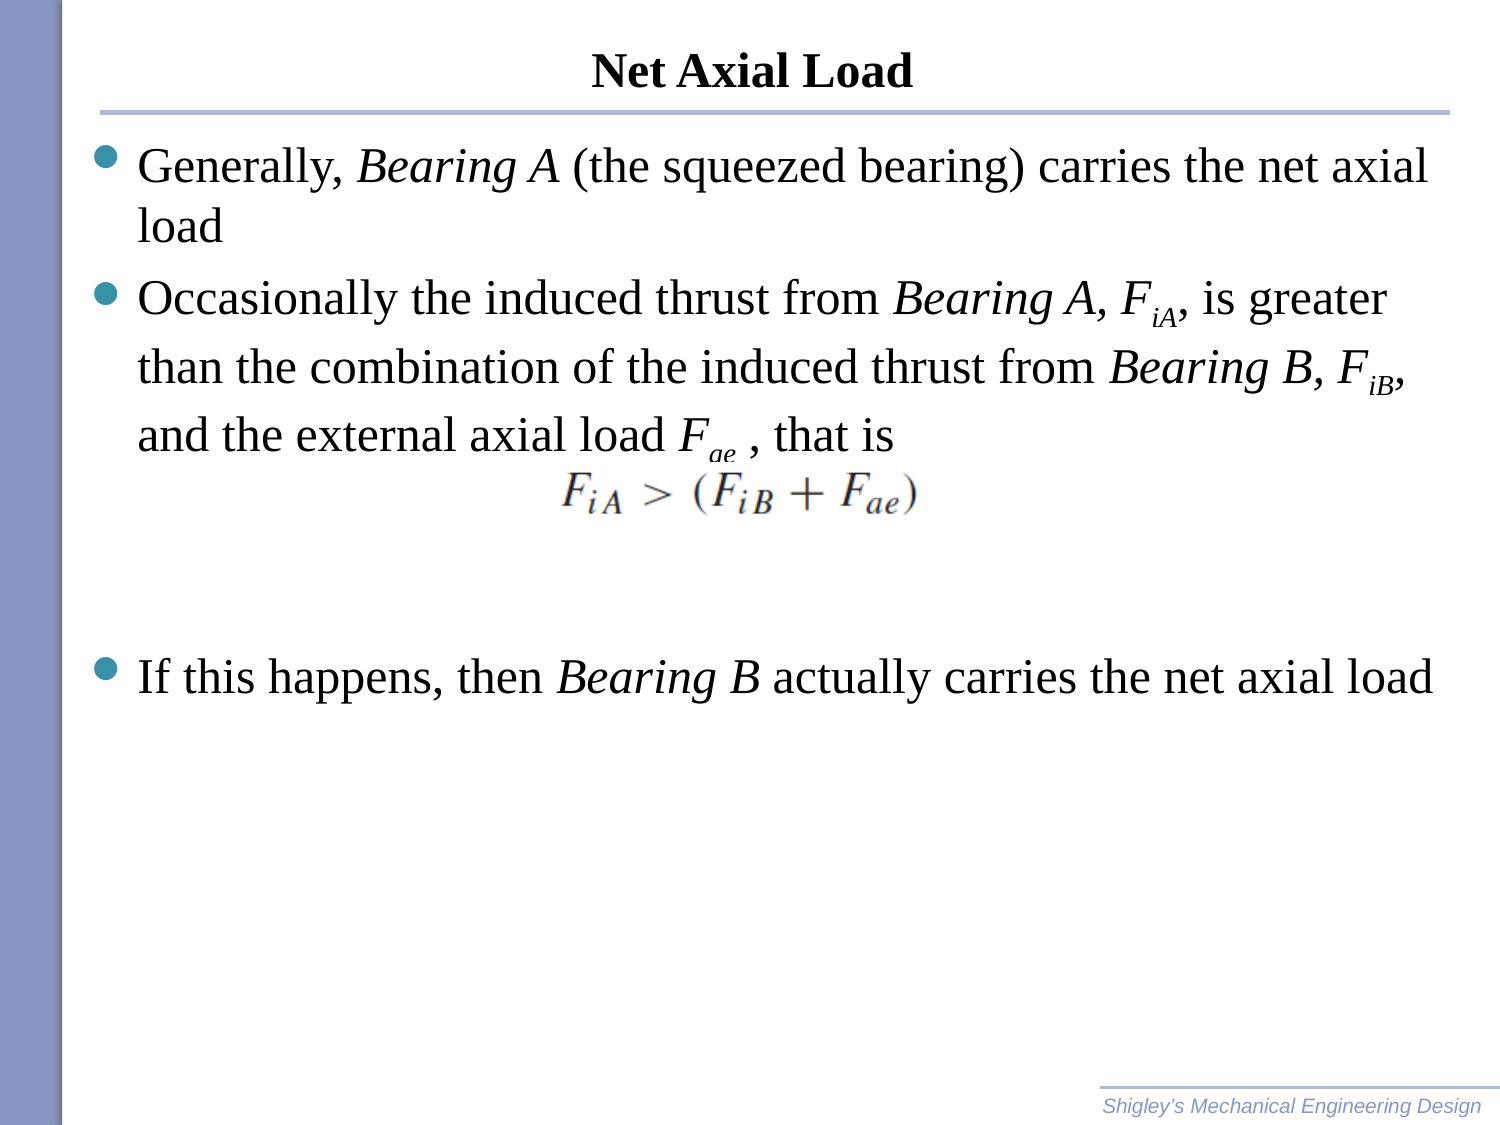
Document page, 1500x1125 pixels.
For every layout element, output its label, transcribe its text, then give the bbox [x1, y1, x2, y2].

picture [549, 462, 926, 526]
list Generally, Bearing A (the squeezed bearing) carries the net axial load Occasionally the induced thrust from Bearing A, FiA, is greater than the combination of the induced thrust from Bearing B, FiB, and the external axial load Fae , that is If this happens, then Bearing B actually carries the net axial load [62, 125, 1500, 1075]
footer Shigley’s Mechanical Engineering Design [1087, 1074, 1500, 1125]
title Net Axial Load [137, 30, 1368, 106]
